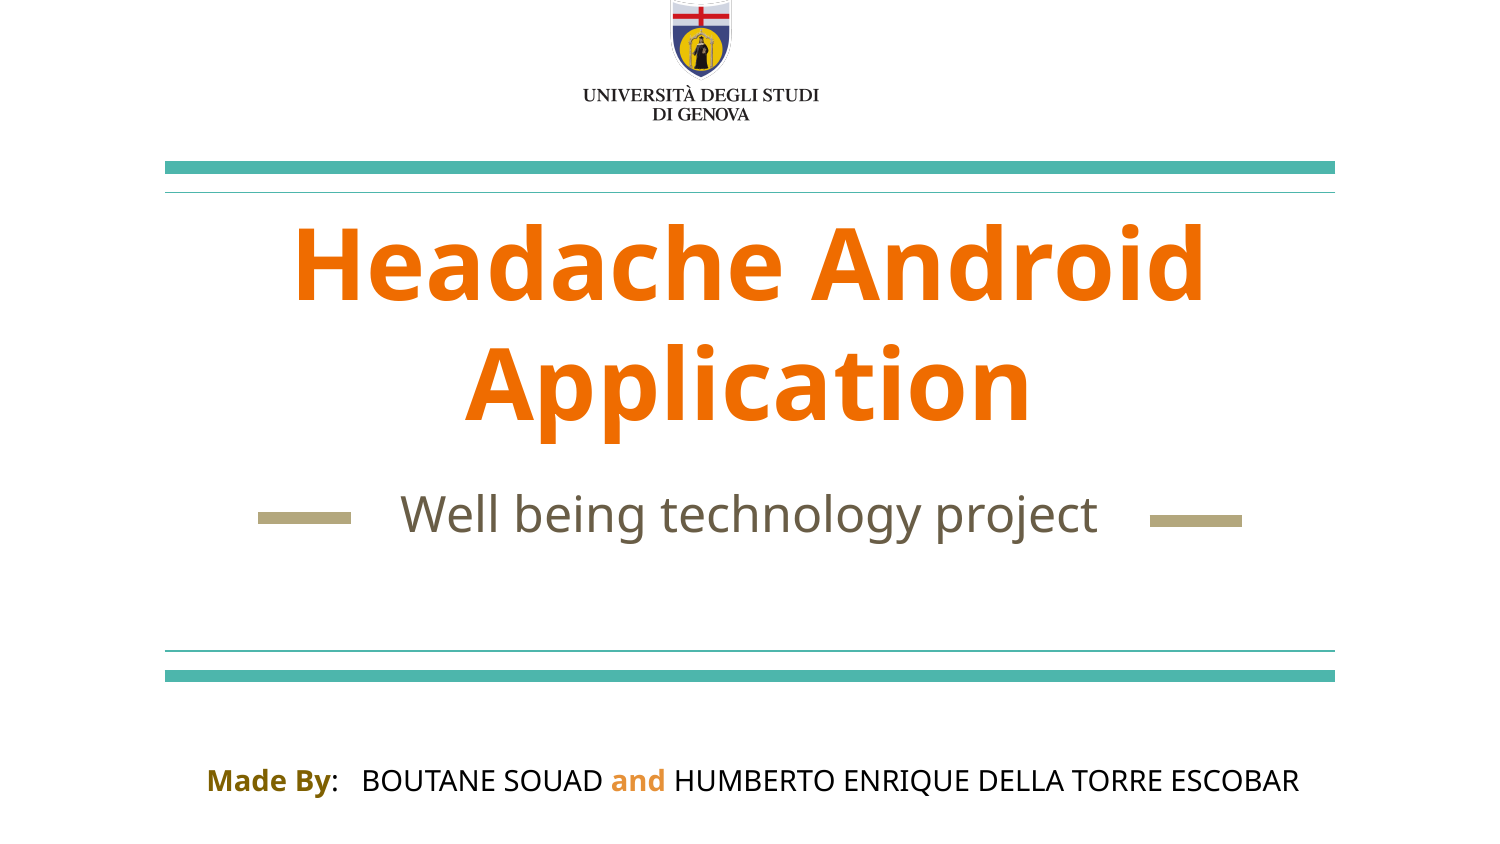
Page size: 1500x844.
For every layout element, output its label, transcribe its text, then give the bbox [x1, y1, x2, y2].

picture [583, 0, 819, 121]
text_box Made By: BOUTANE SOUAD and HUMBERTO ENRIQUE DELLA TORRE ESCOBAR [45, 747, 1461, 819]
title Headache Android Application [164, 287, 1336, 456]
subtitle Well being technology project [350, 467, 1150, 598]
